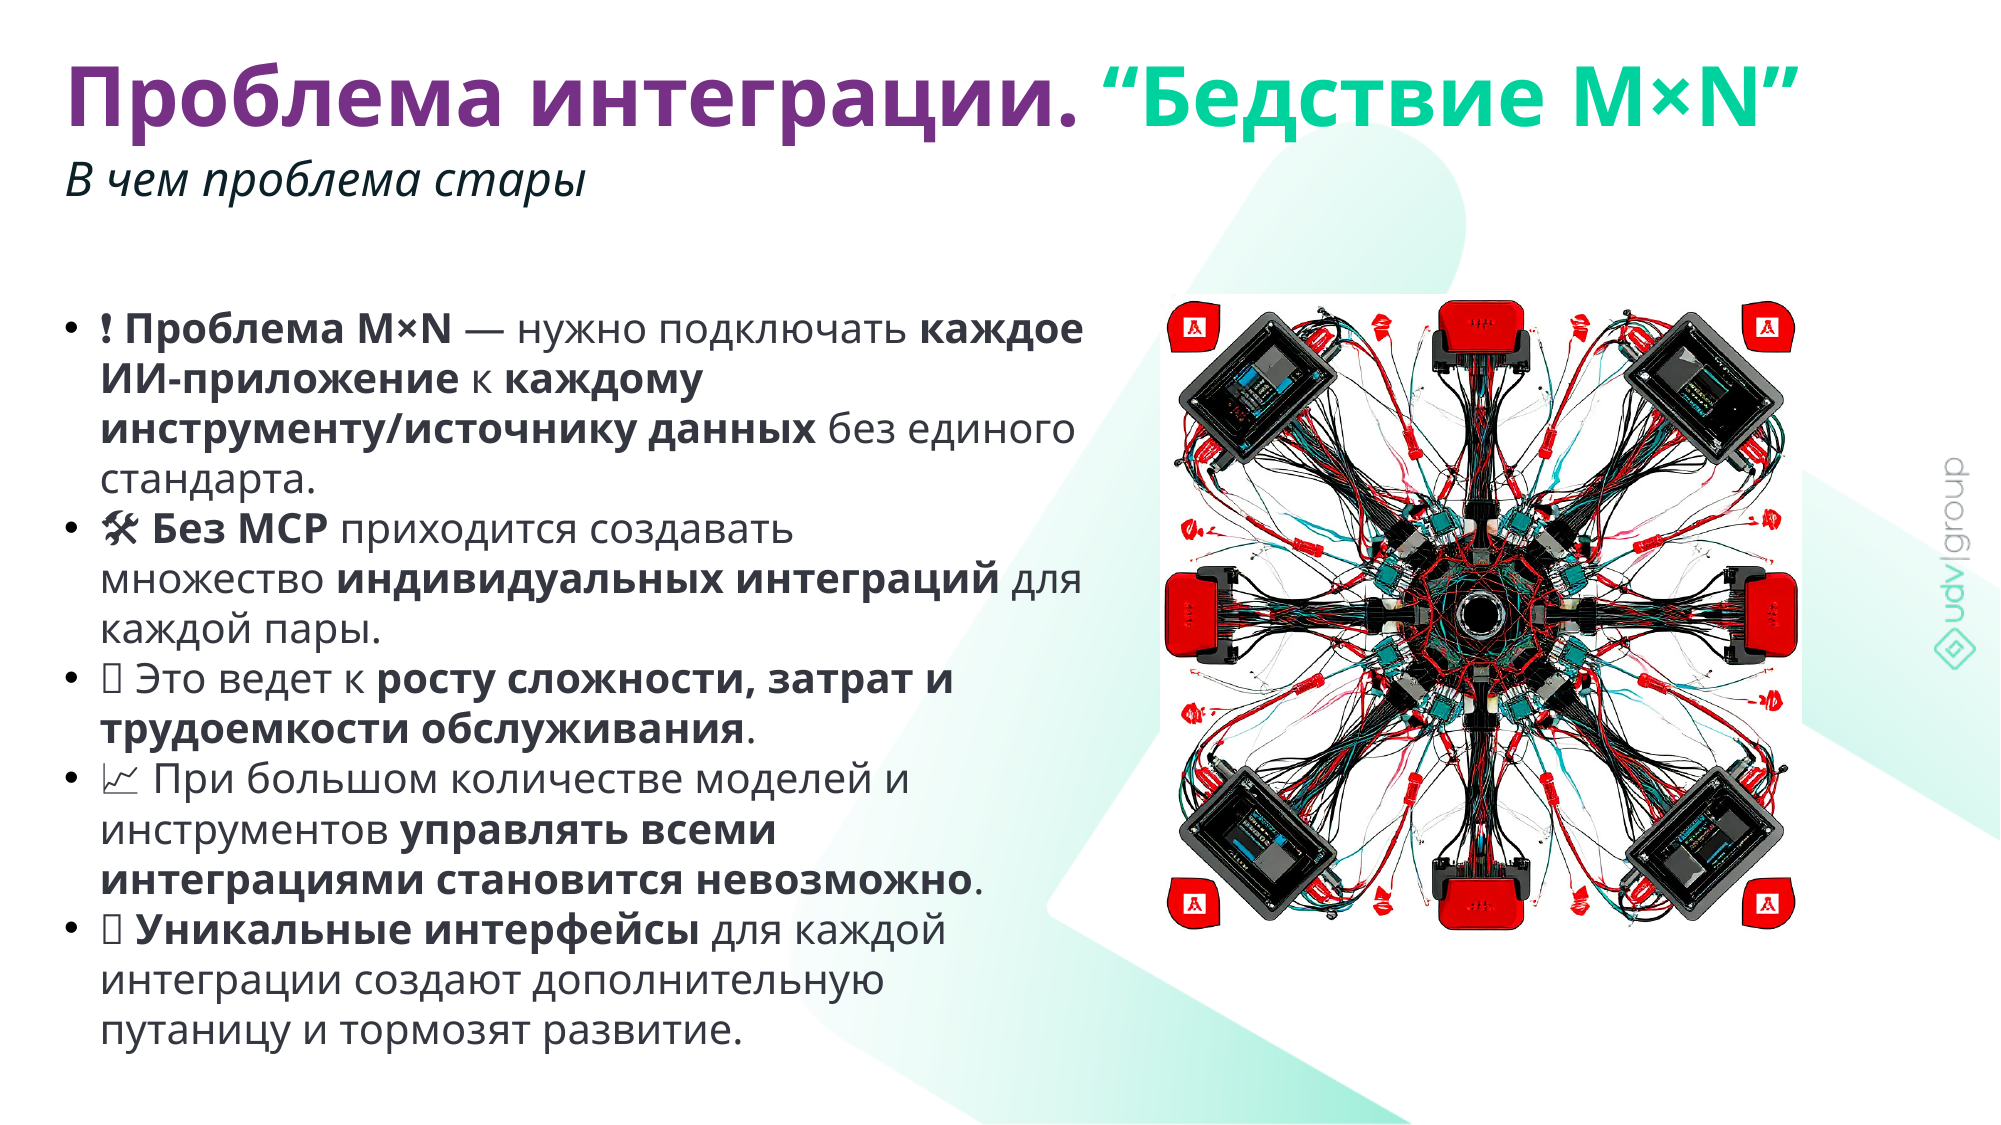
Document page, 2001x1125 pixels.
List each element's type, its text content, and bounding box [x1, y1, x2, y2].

text_box В чем проблема стары [49, 133, 819, 222]
text_box Проблема интеграции. “Бедствие M×N” [49, 47, 1921, 151]
text_box ❗ Проблема M×N — нужно подключать каждое ИИ-приложение к каждому инструменту/источнику данных без единого стандарта. 🛠️ Без MCP приходится создавать множество индивидуальных интеграций для каждой пары. 💸 Это ведет к росту сложности, затрат и трудоемкости обслуживания. 📈 При большом количестве моделей и инструментов управлять всеми интеграциями становится невозможно. 🧩 Уникальные интерфейсы для каждой интеграции создают дополнительную путаницу и тормозят развитие. [49, 294, 1101, 1125]
picture [1160, 294, 1802, 936]
text_box [0, 0, 2000, 1125]
picture [1933, 456, 1977, 672]
